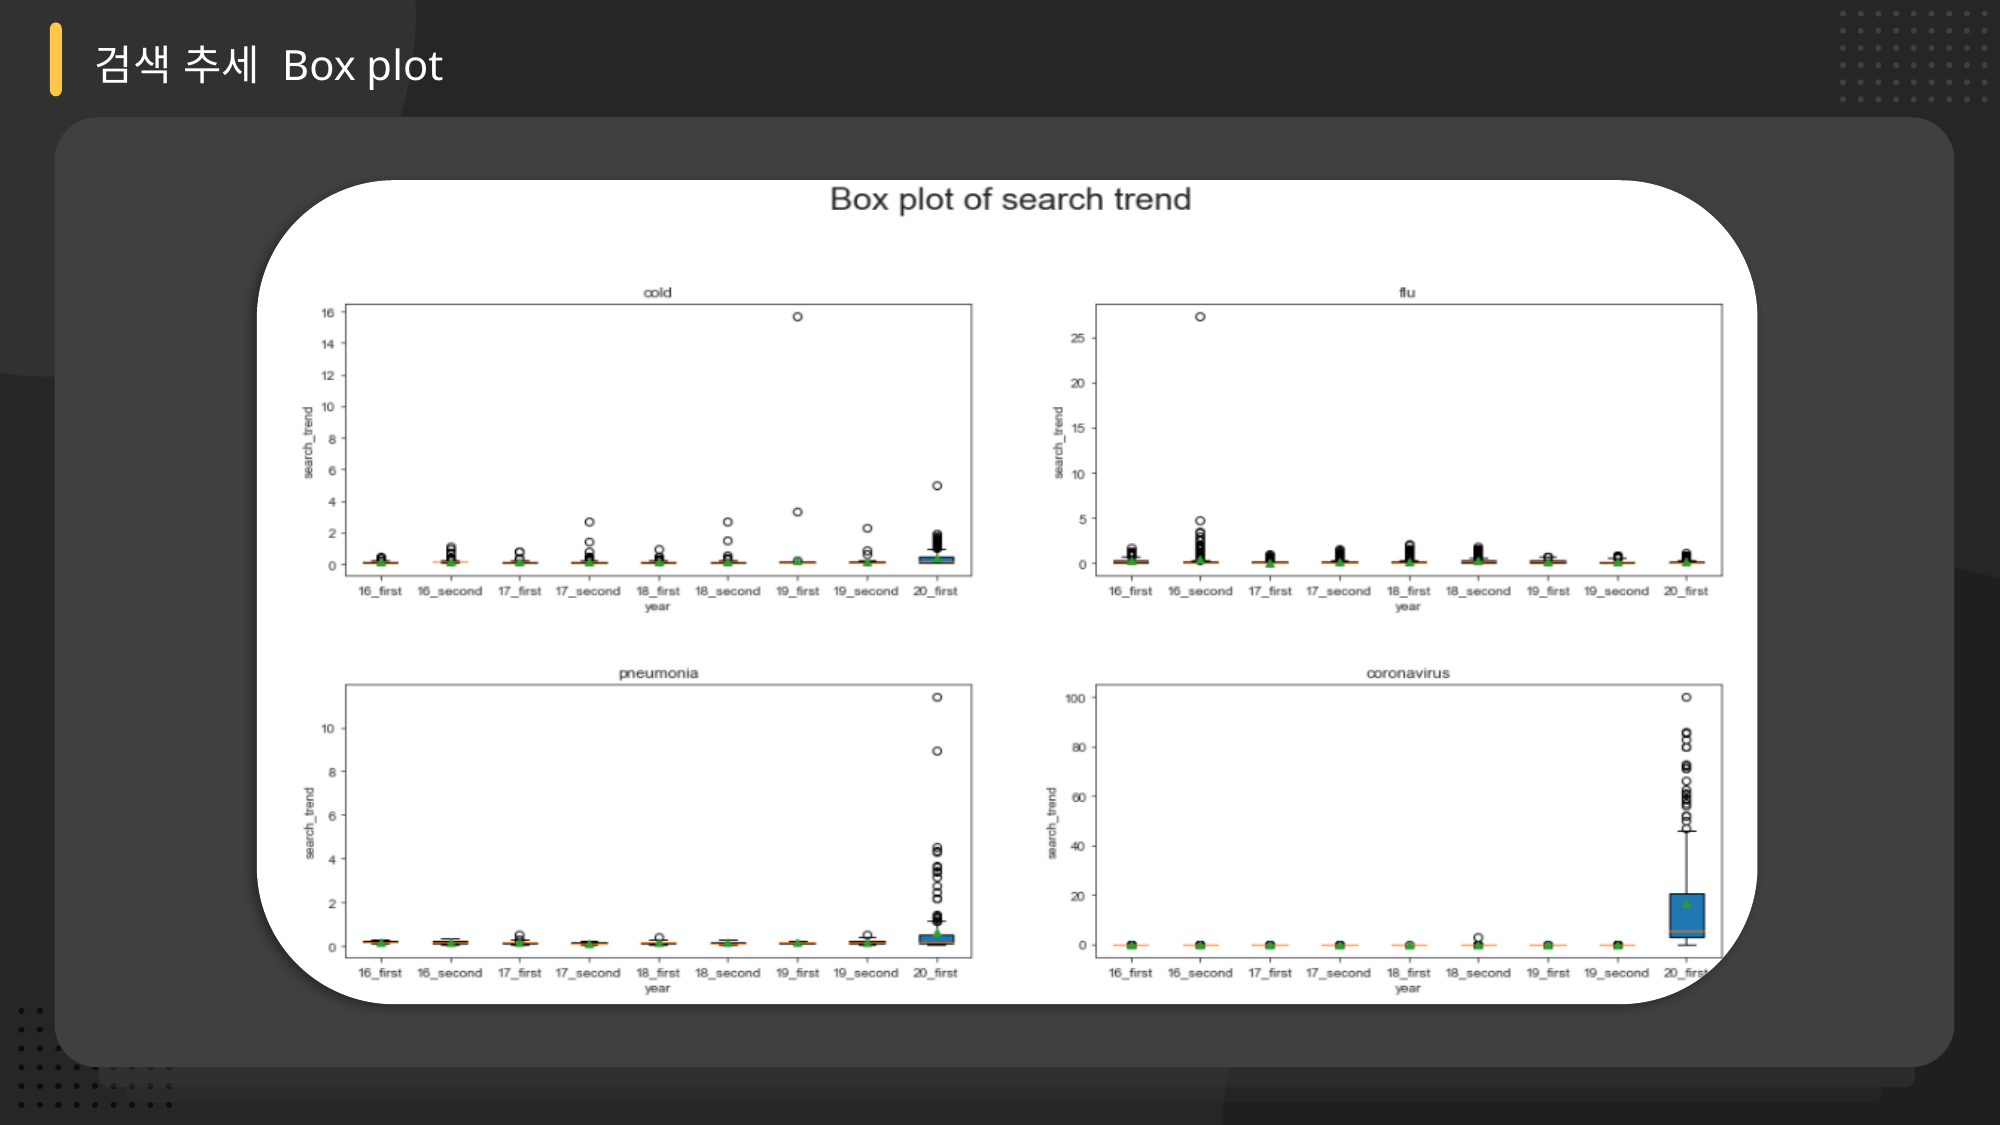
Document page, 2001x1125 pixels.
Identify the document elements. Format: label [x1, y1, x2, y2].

text_box [0, 0, 2000, 1125]
picture [256, 180, 1758, 1005]
